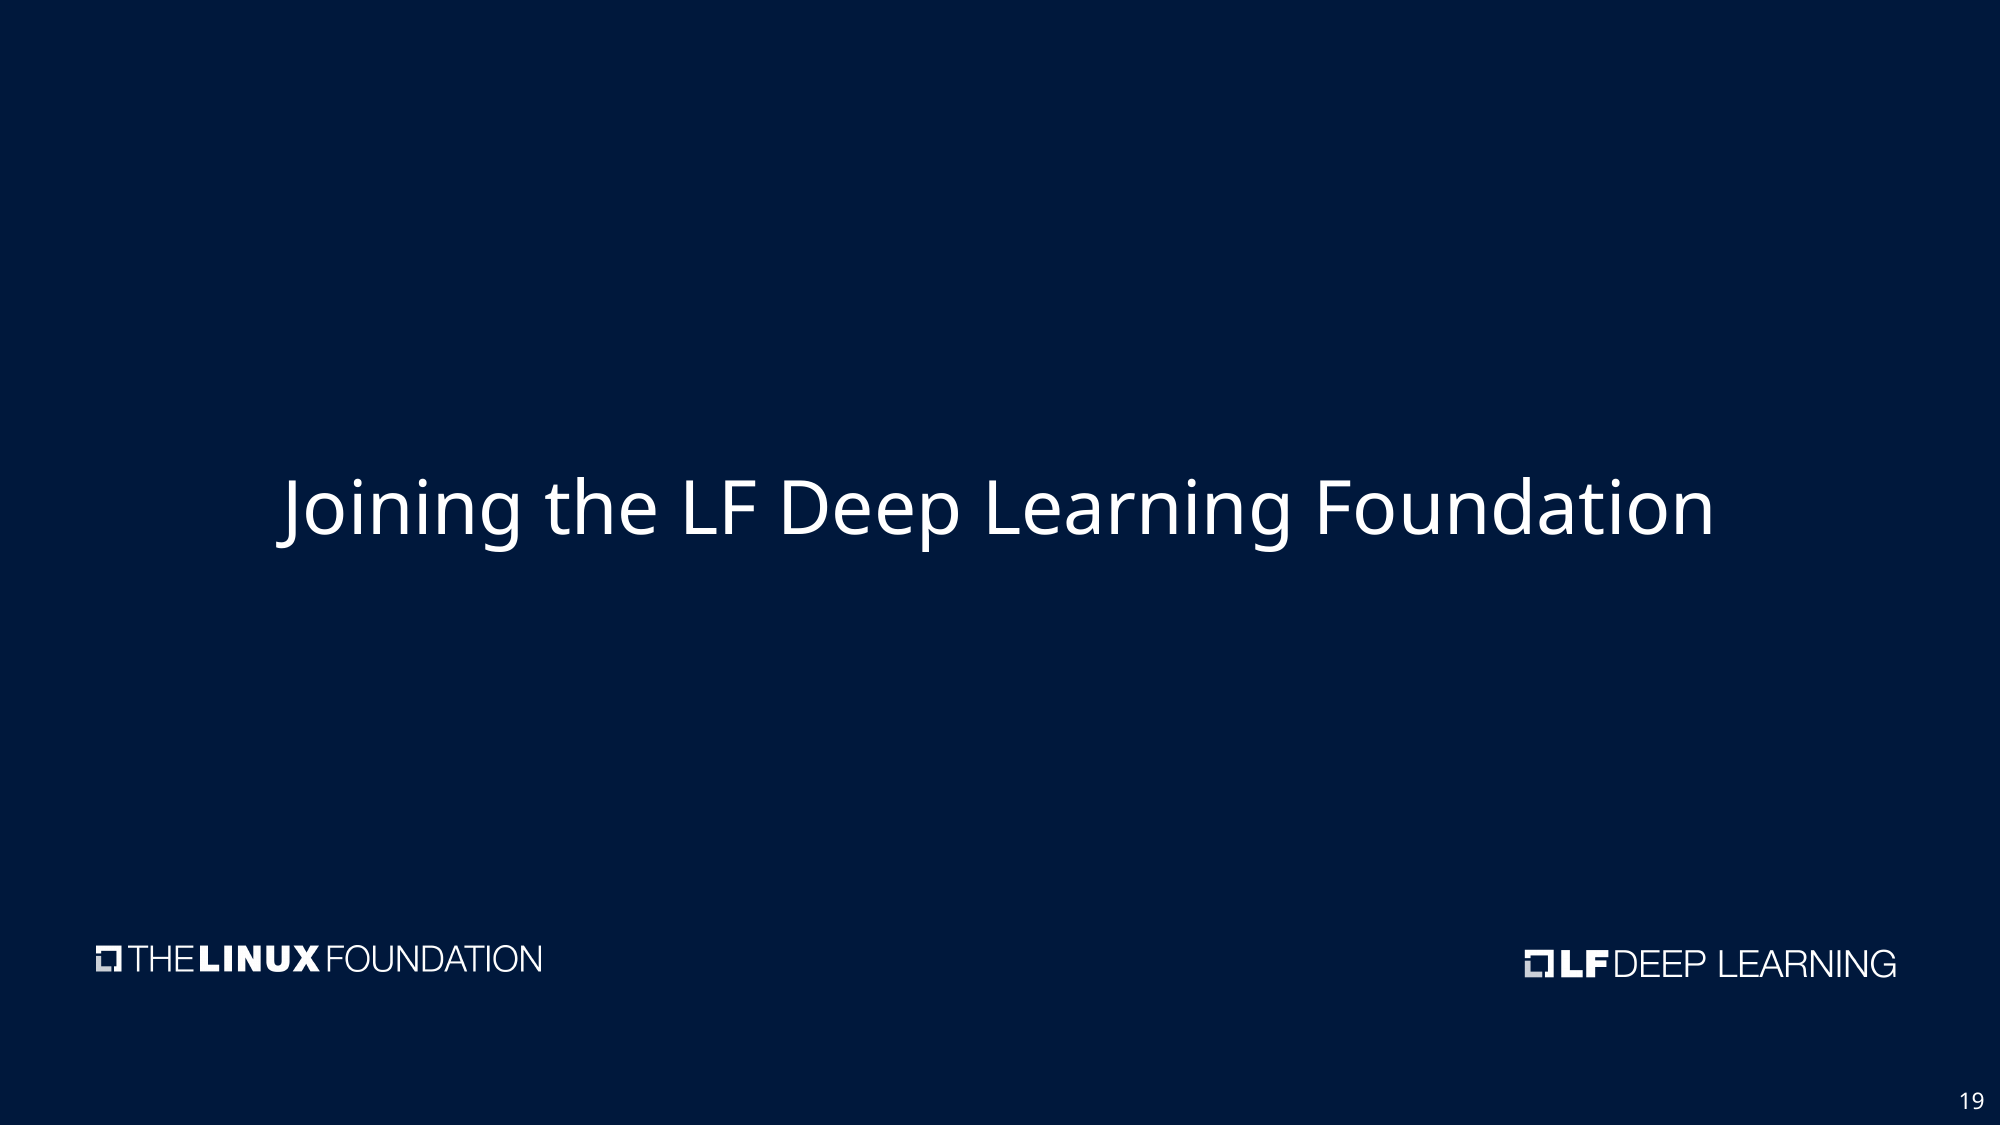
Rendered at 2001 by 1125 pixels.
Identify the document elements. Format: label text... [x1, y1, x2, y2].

slide_number ‹#› [1939, 1080, 2000, 1125]
title Joining the LF Deep Learning Foundation [99, 401, 1900, 619]
picture [1523, 948, 1897, 979]
picture [96, 945, 541, 972]
